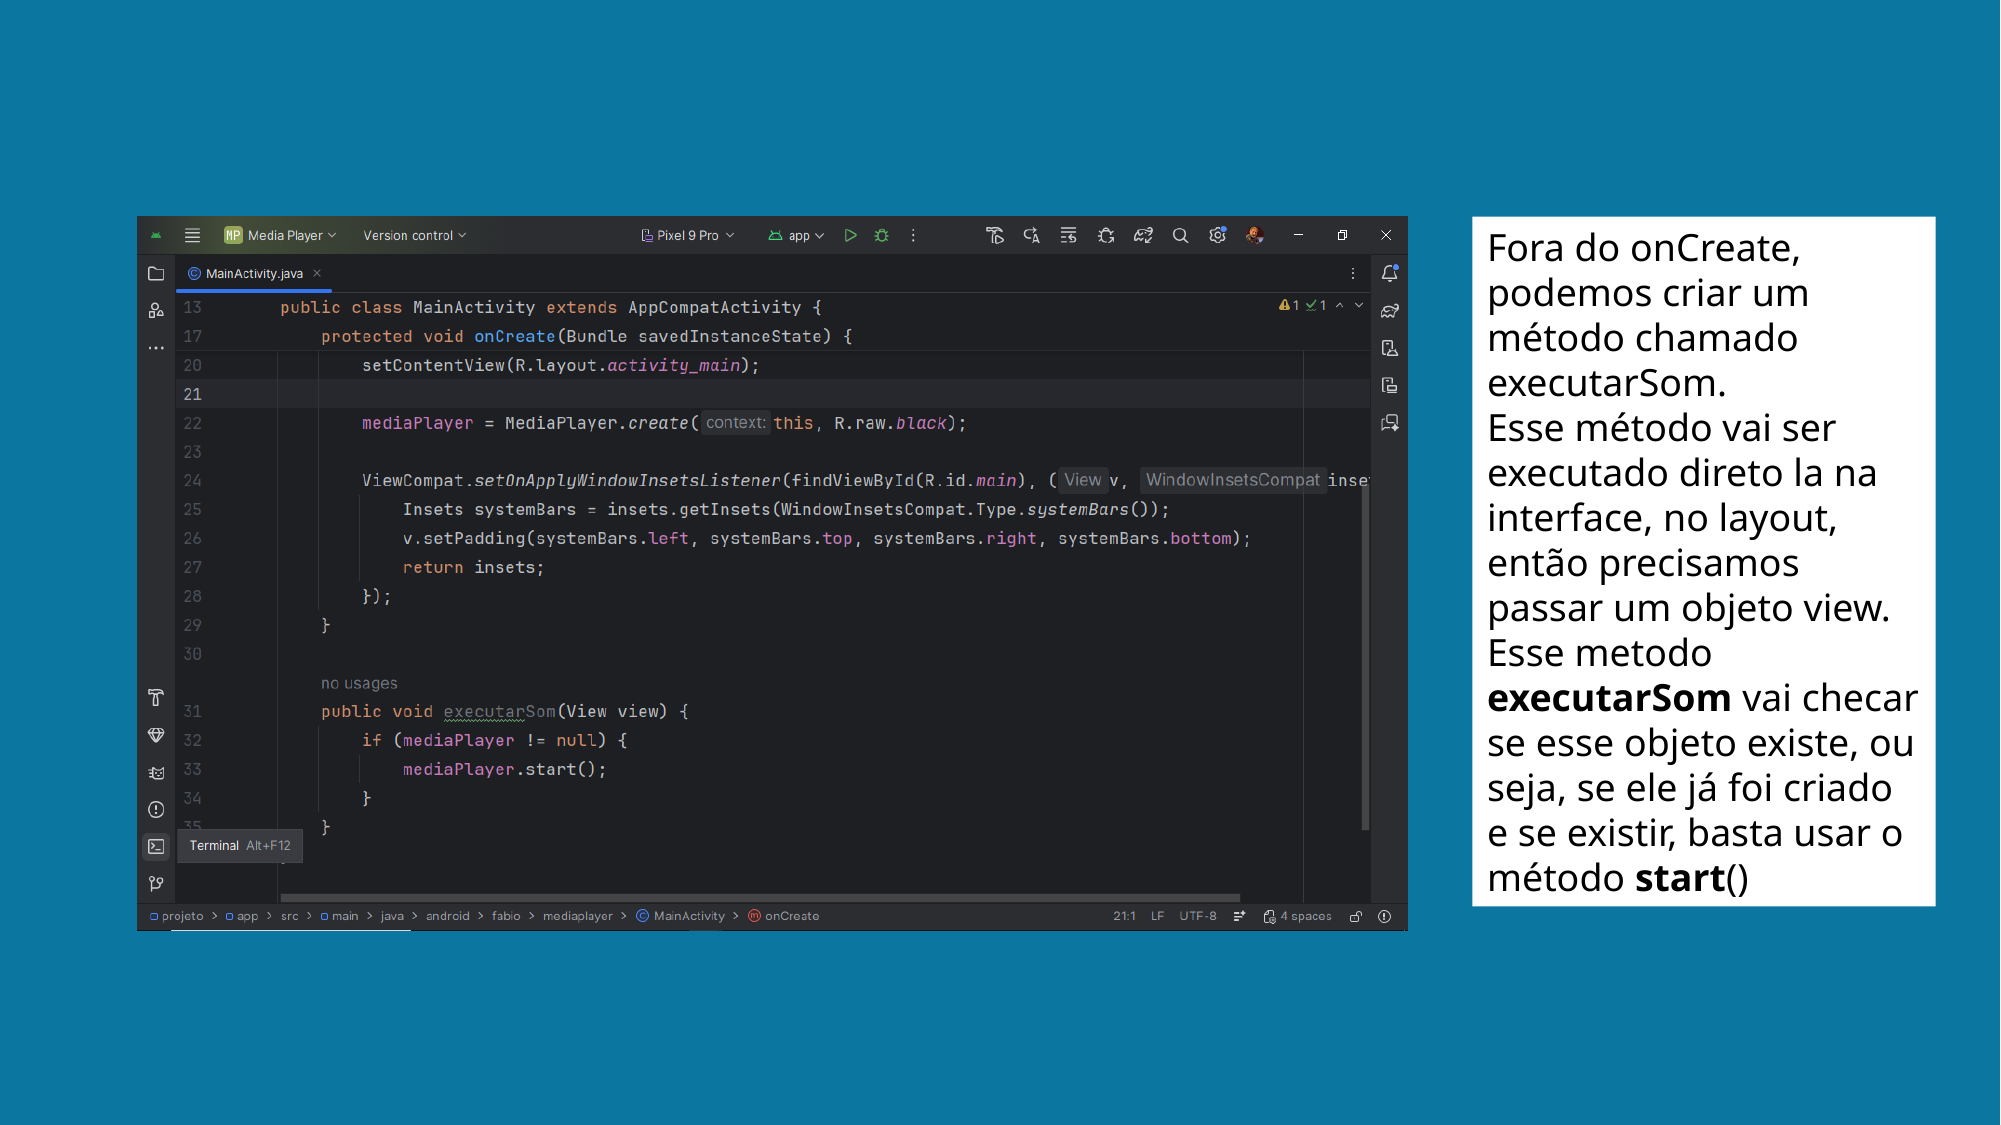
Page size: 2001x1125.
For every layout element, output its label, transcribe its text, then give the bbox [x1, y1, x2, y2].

text_box Fora do onCreate, podemos criar um método chamado executarSom. Esse método vai ser executado direto la na interface, no layout, então precisamos passar um objeto view. Esse metodo executarSom vai checar se esse objeto existe, ou seja, se ele já foi criado e se existir, basta usar o método start() [1472, 216, 1936, 907]
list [136, 216, 1408, 931]
